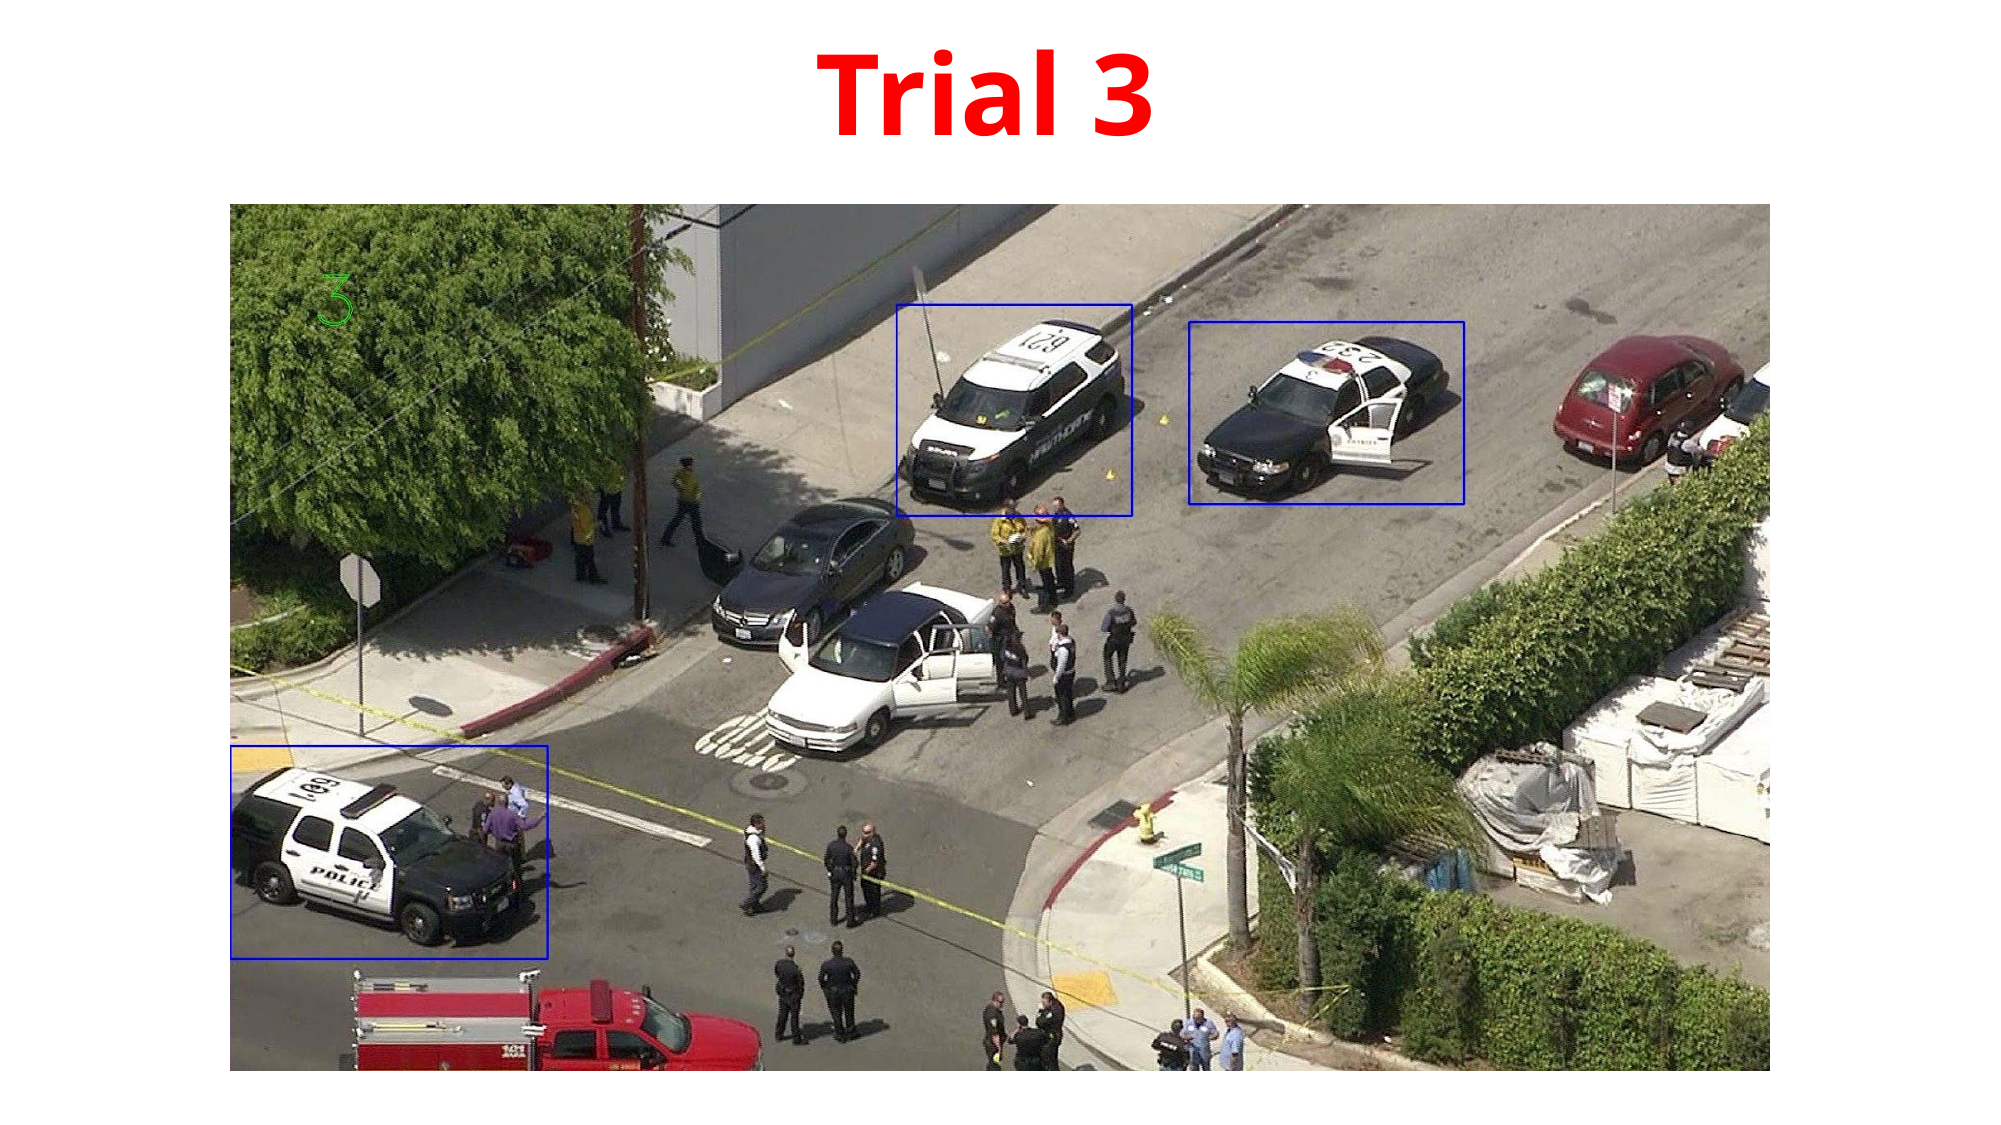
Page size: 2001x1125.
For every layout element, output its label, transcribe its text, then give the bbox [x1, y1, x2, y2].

text_box Trial 3 [668, 15, 1304, 167]
picture [229, 204, 1771, 1072]
